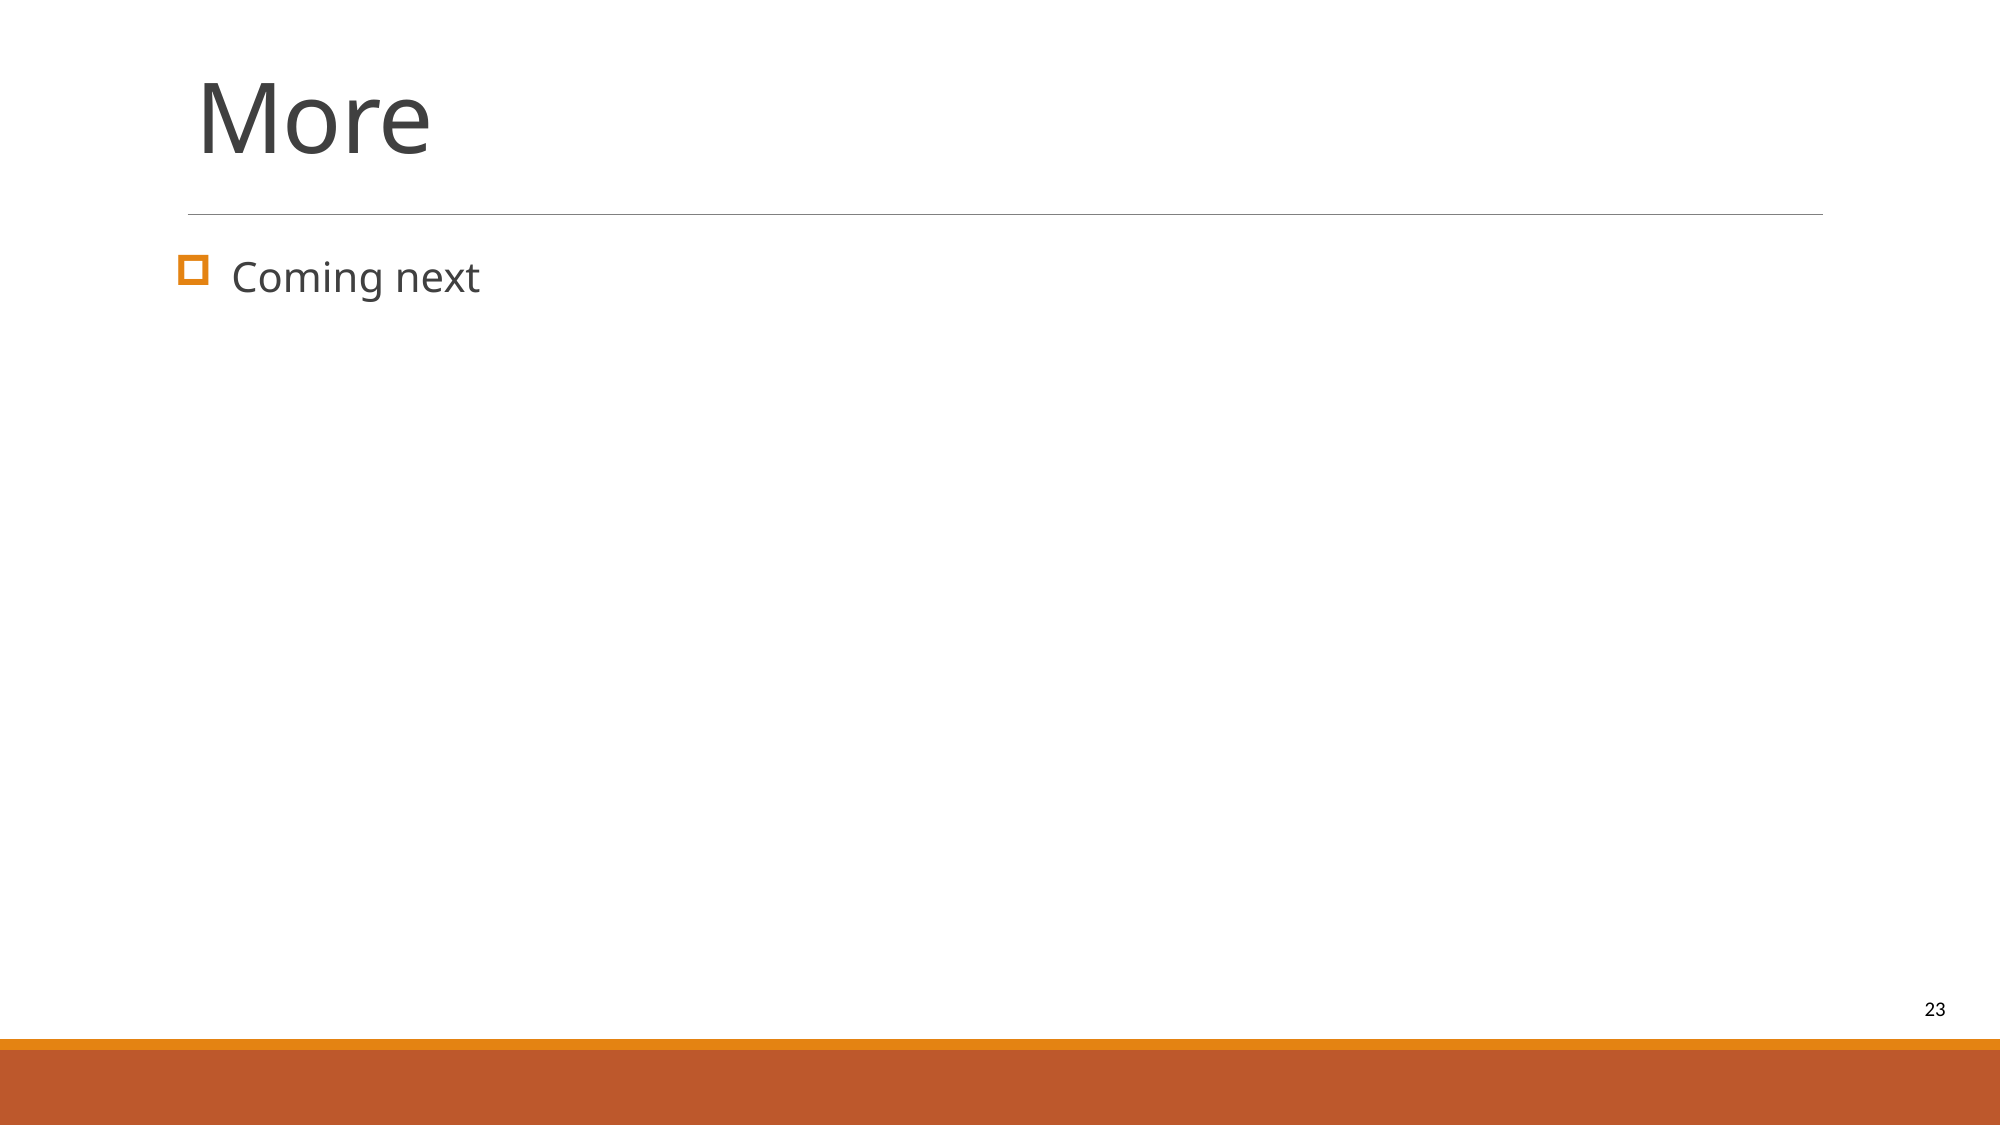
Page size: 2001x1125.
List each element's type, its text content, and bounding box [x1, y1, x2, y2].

list Coming next [174, 243, 1825, 1022]
title More [180, 47, 1830, 181]
